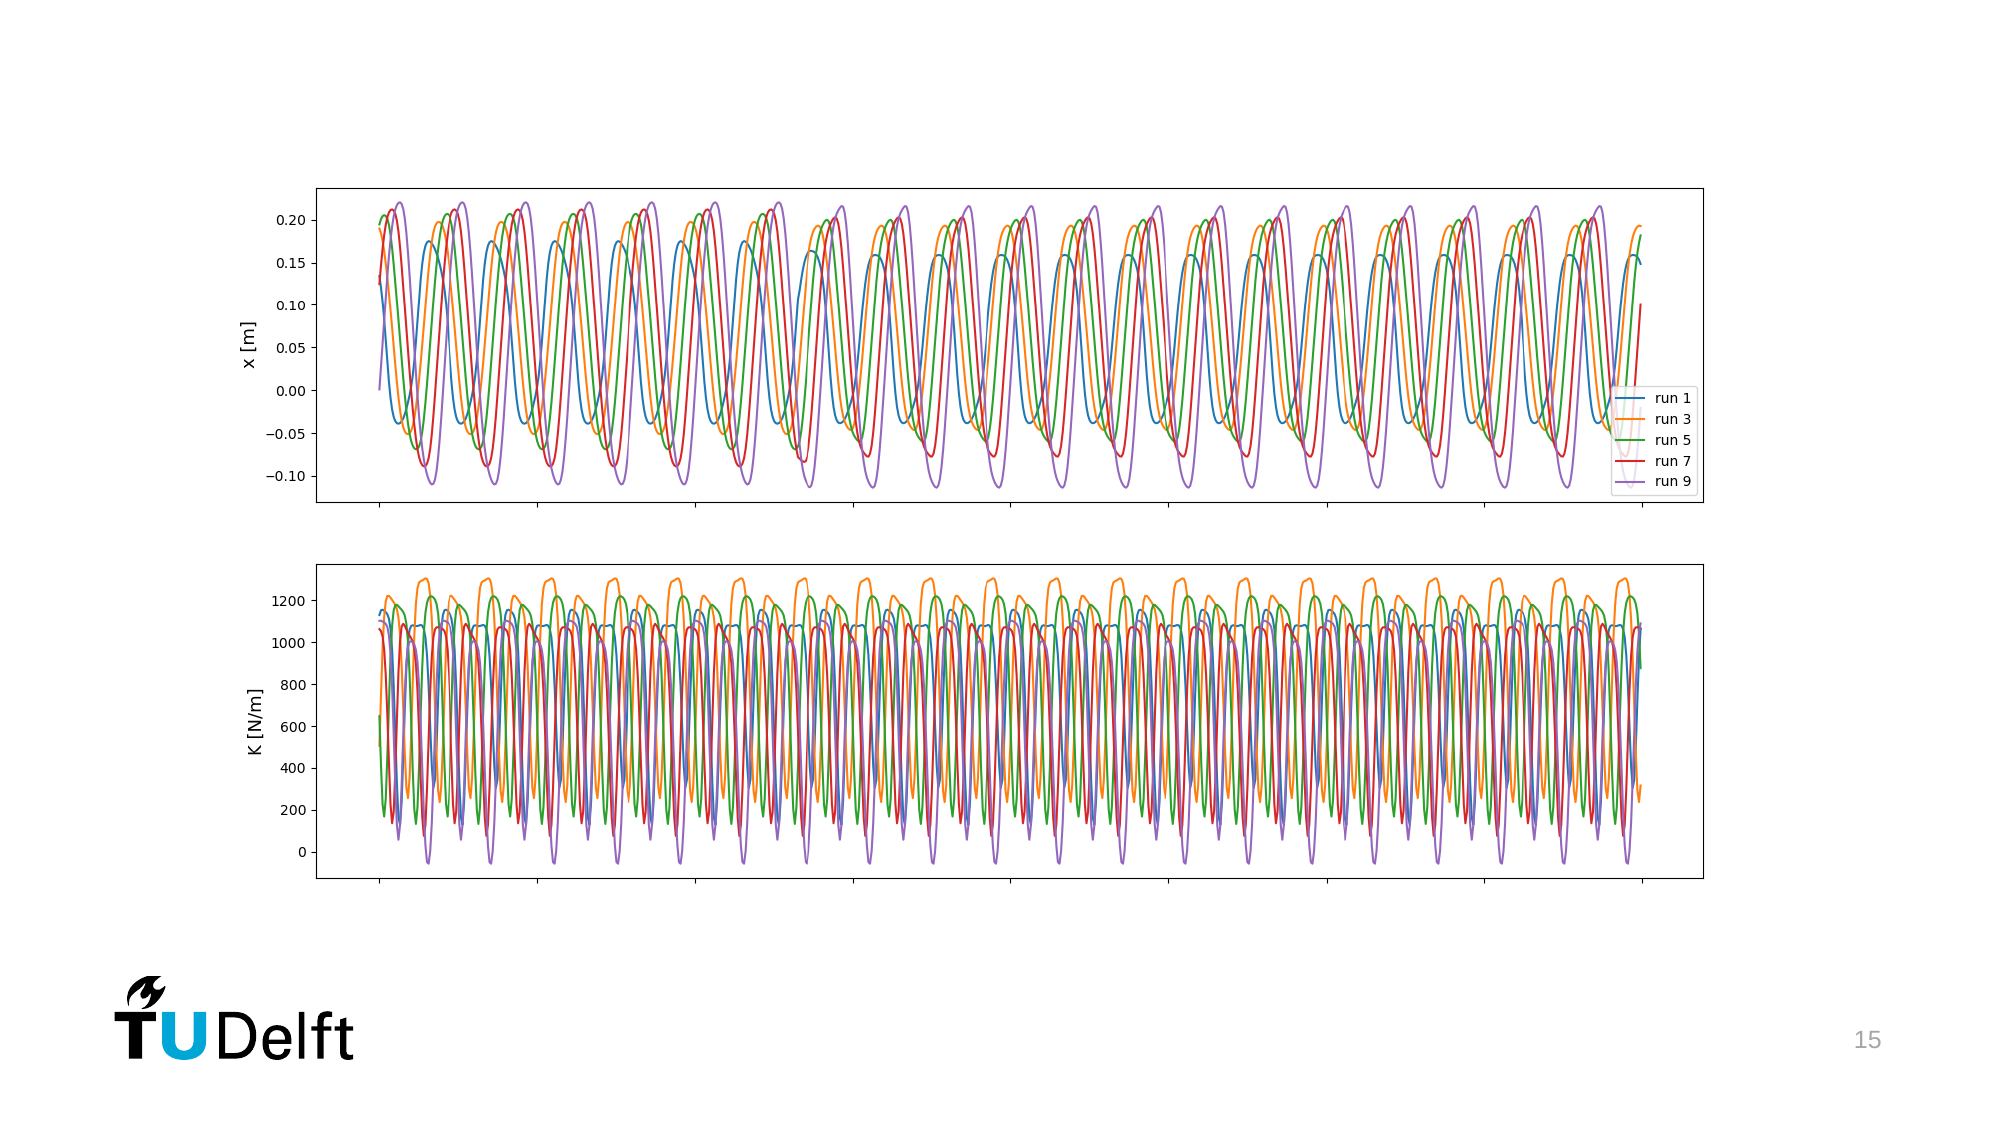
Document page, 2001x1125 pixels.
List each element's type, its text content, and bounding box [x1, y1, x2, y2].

picture [92, 80, 1883, 976]
slide_number 15 [1851, 1024, 1883, 1054]
